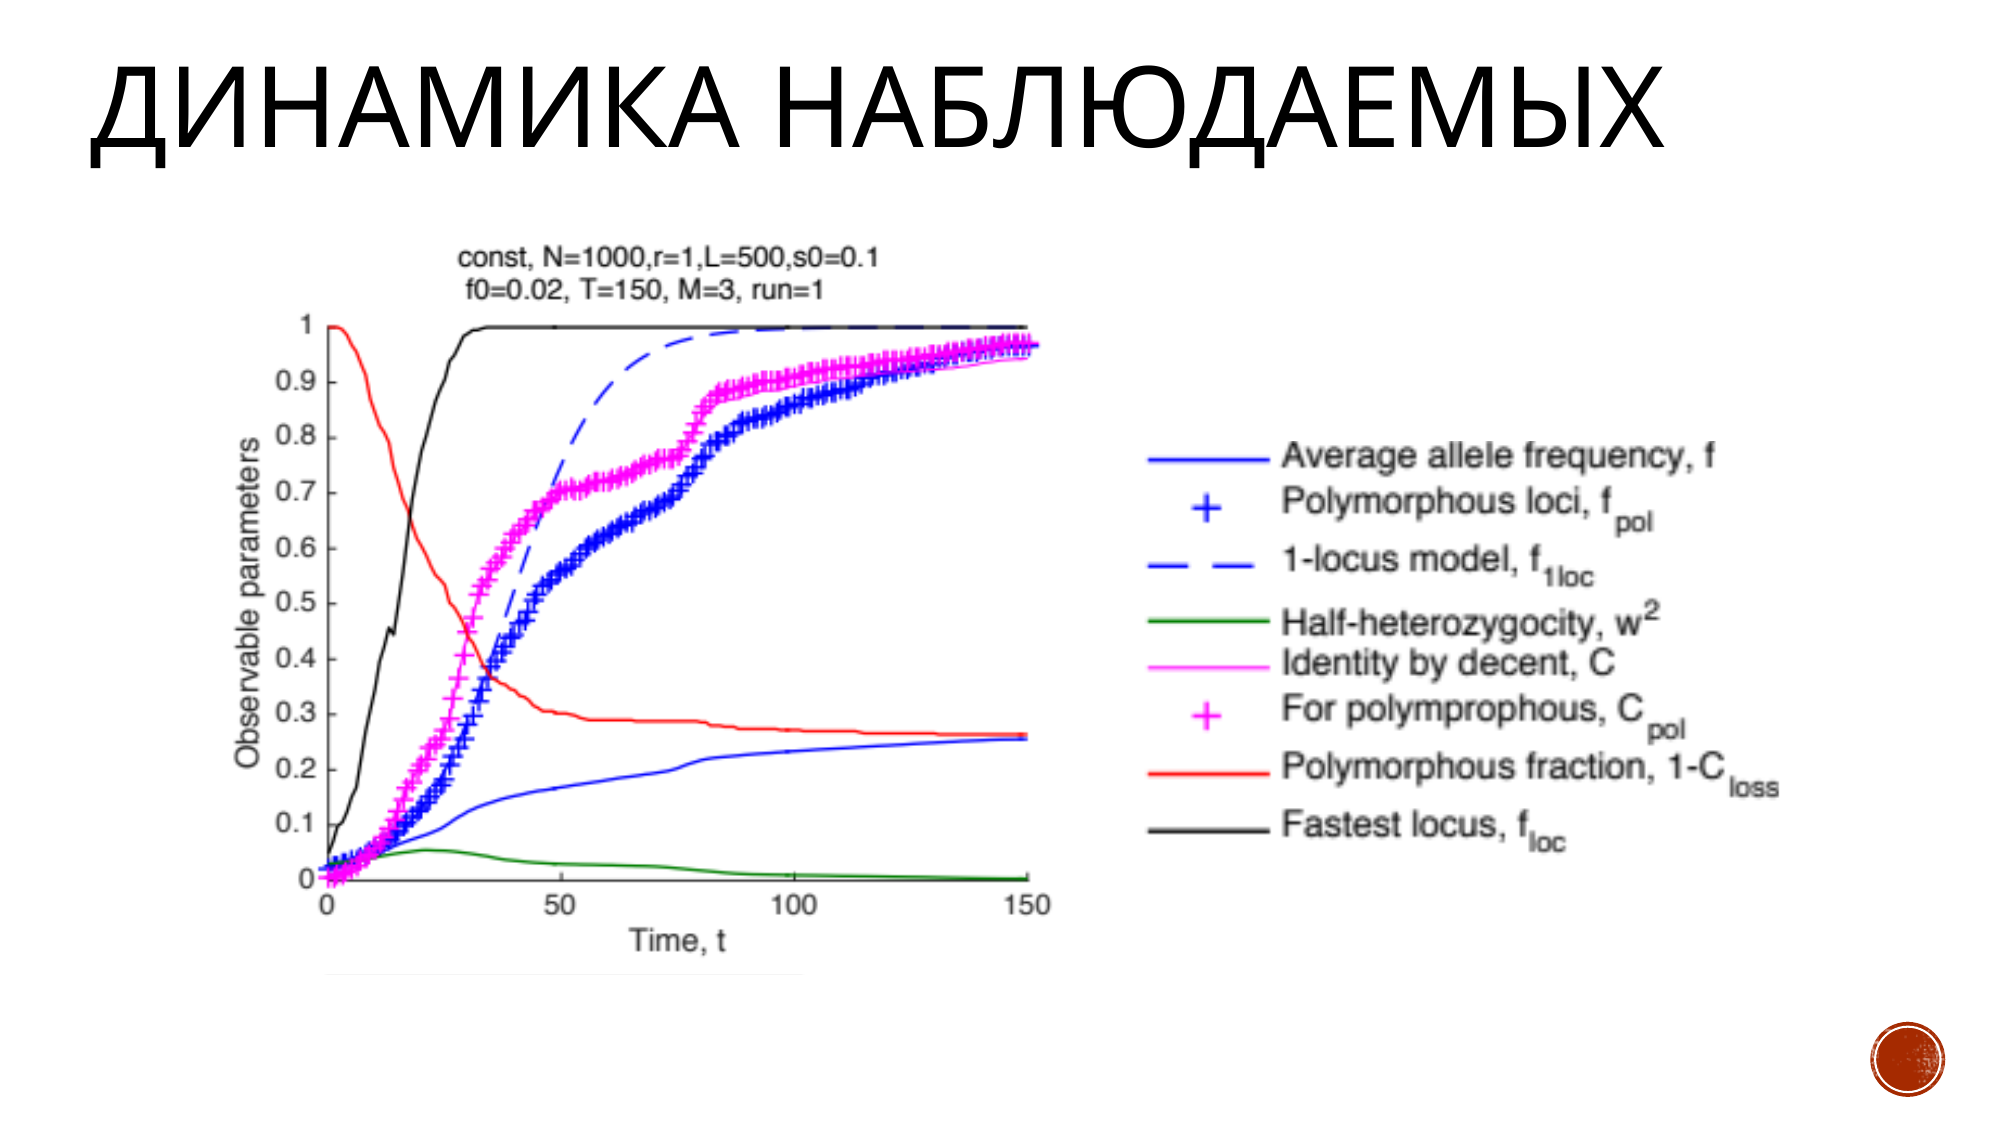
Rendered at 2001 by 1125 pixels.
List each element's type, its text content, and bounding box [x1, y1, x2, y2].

picture [209, 229, 1067, 1125]
text_box Динамика наблюдаемых [75, 27, 1882, 177]
picture [1134, 443, 1778, 855]
